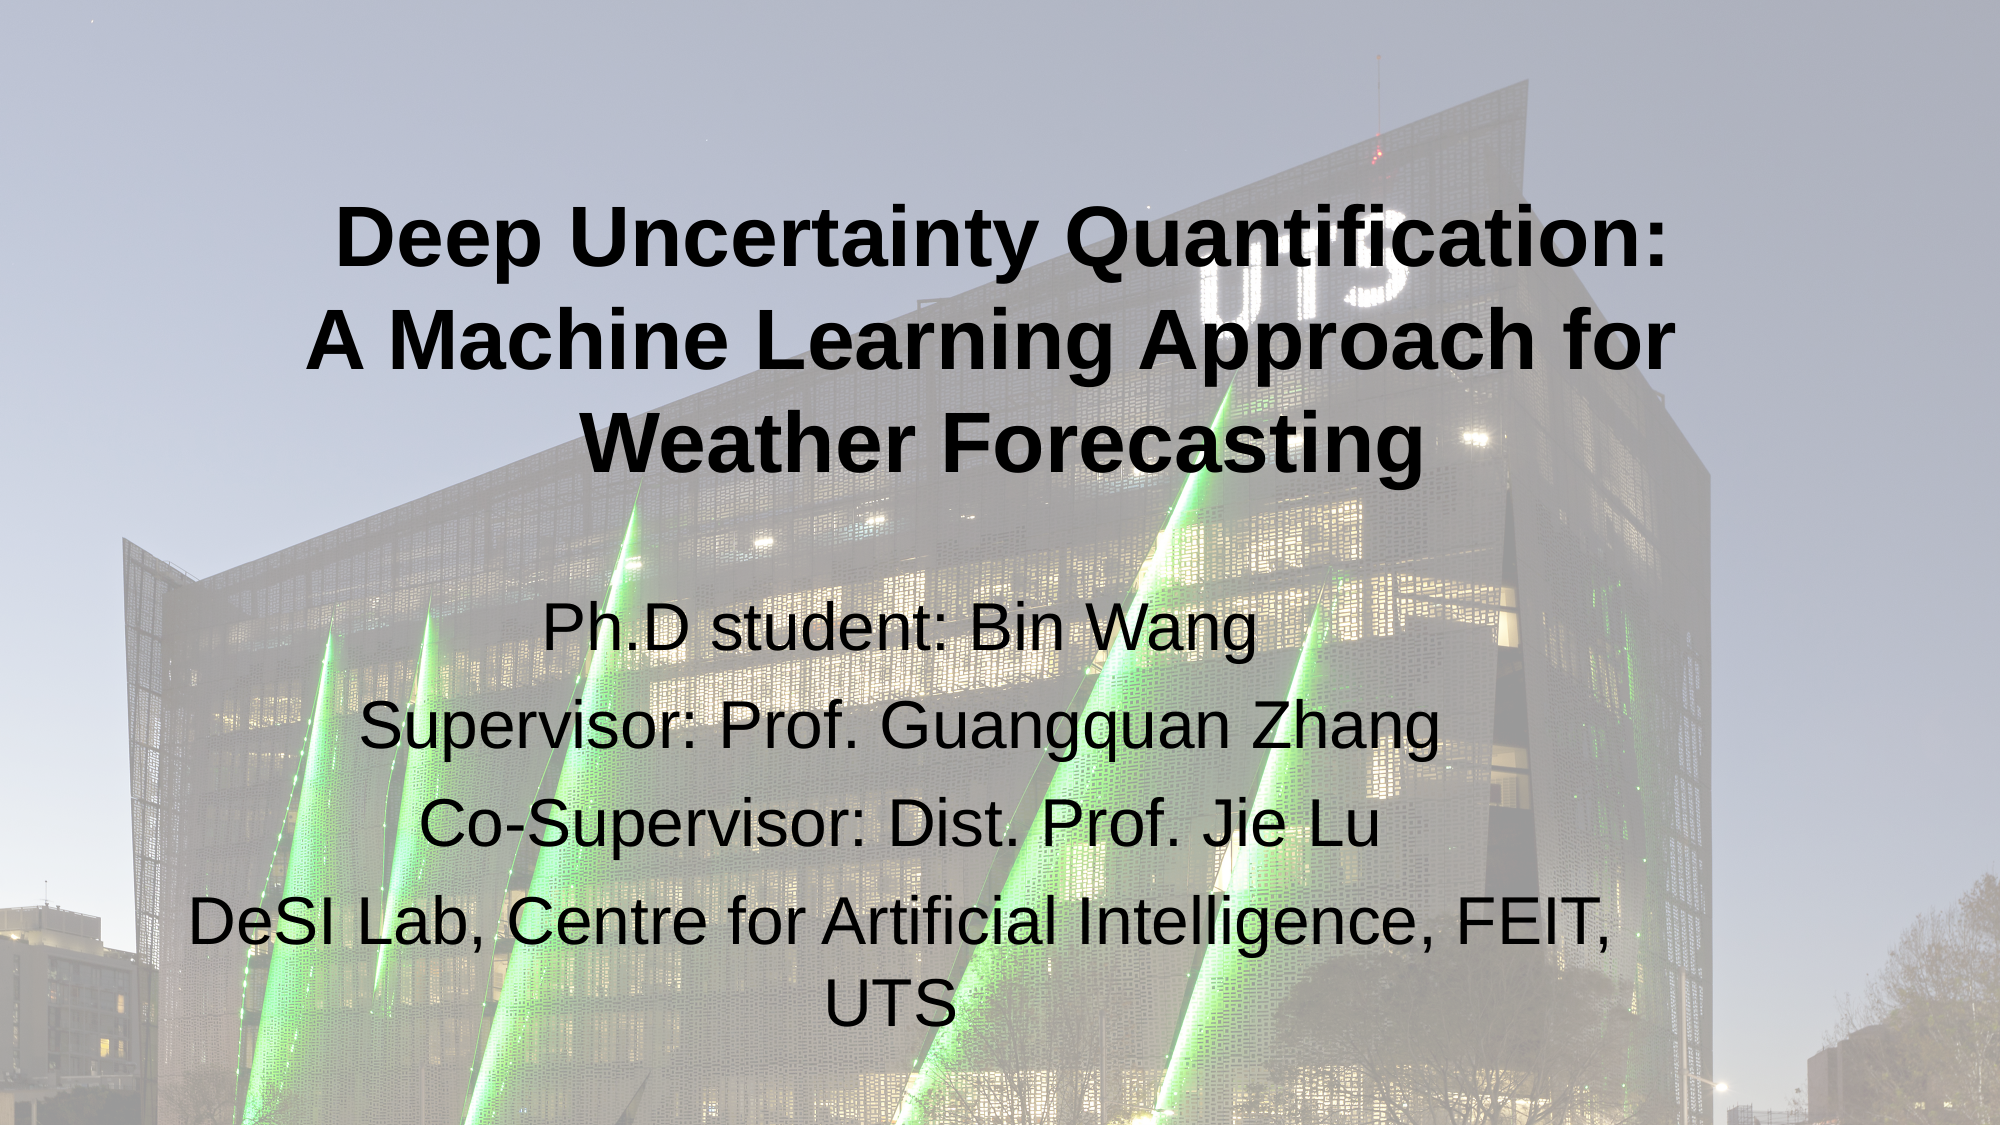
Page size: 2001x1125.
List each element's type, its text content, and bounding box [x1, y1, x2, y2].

subtitle Ph.D student: Bin Wang Supervisor: Prof. Guangquan Zhang Co-Supervisor: Dist. Prof. Jie Lu DeSI Lab, Centre for Artificial Intelligence, FEIT, UTS [165, 574, 1635, 1049]
title Deep Uncertainty Quantification: A Machine Learning Approach for Weather Forecasting [74, 170, 1934, 498]
